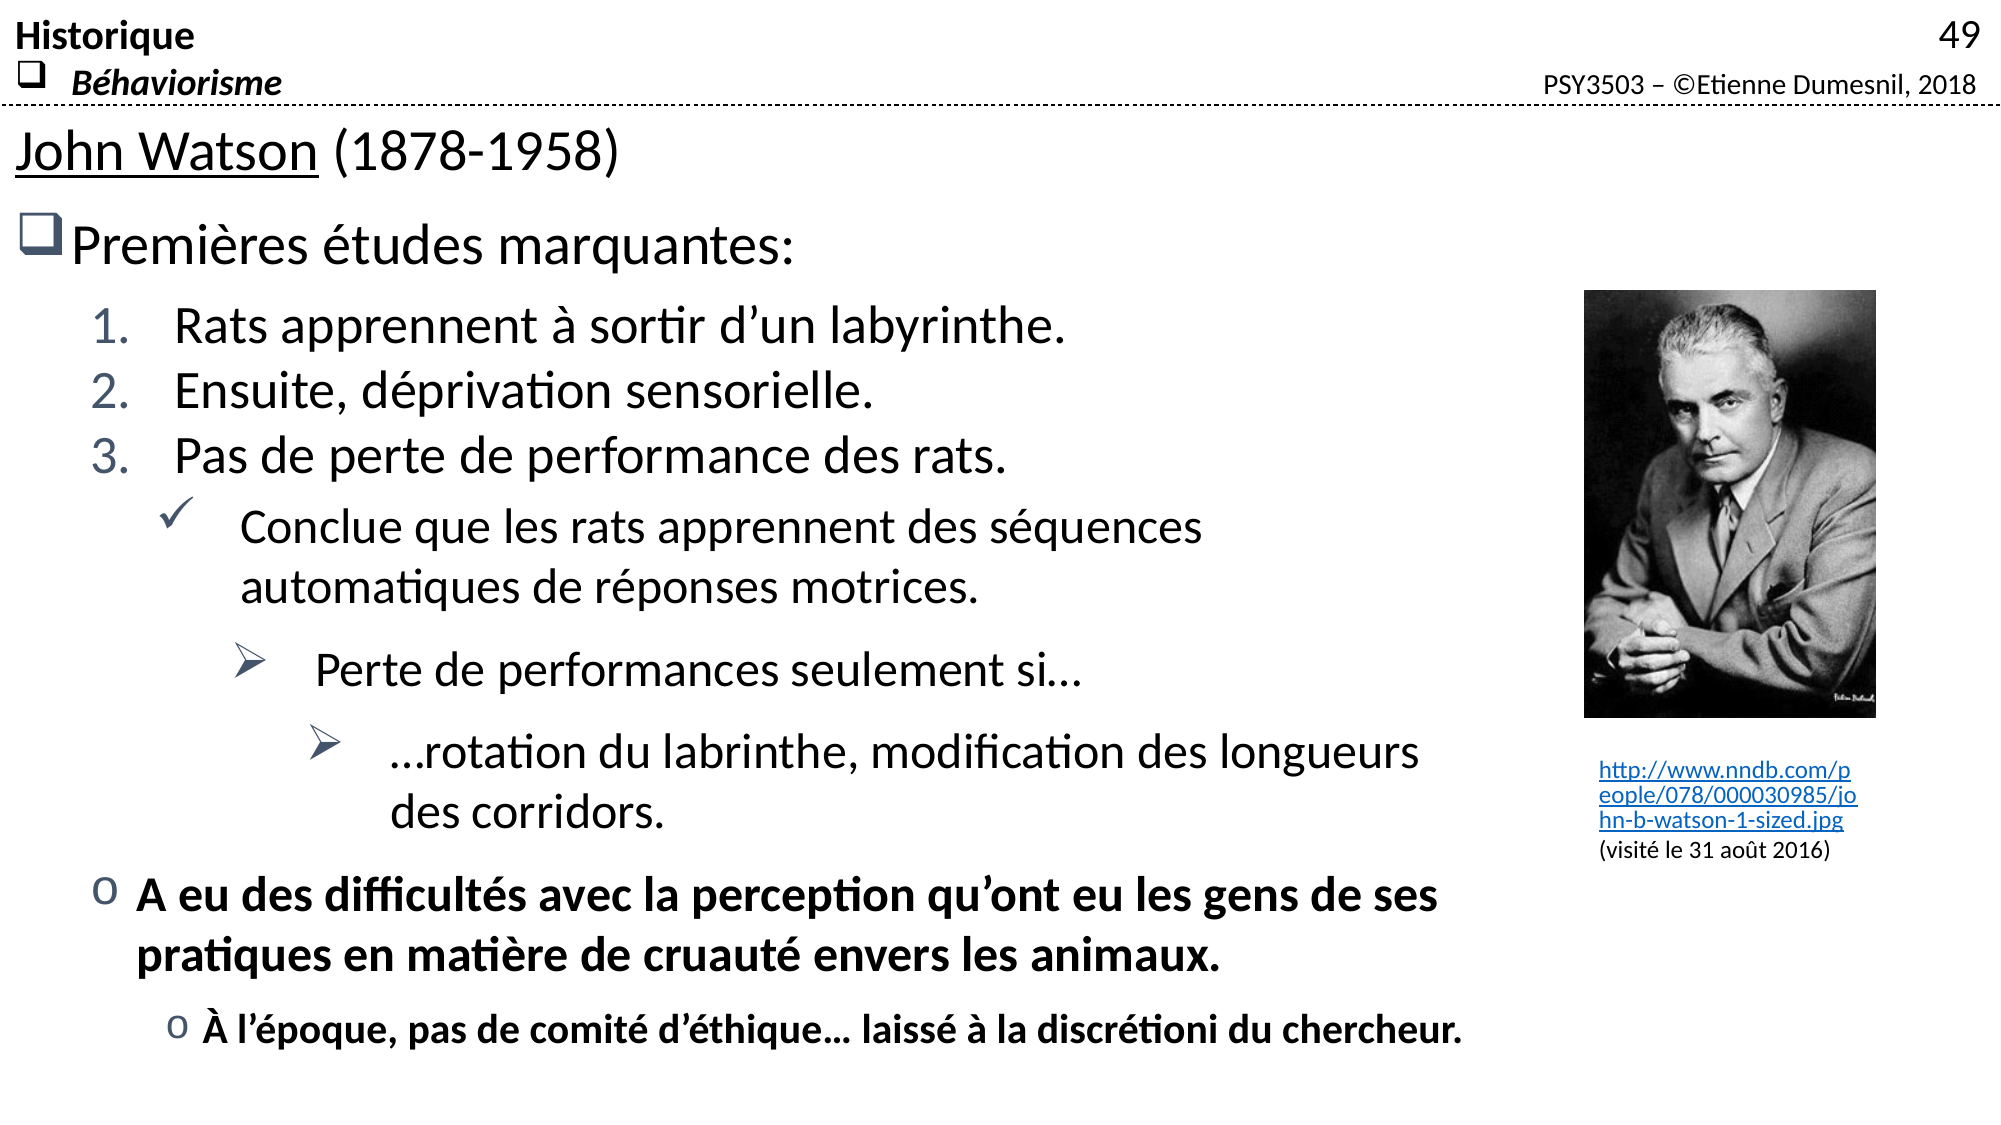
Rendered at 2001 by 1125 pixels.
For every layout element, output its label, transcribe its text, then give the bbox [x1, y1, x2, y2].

text_box http://www.nndb.com/people/078/000030985/john-b-watson-1-sized.jpg (visité le 31 août 2016) [1584, 746, 1876, 821]
text_box John Watson (1878-1958) Premières études marquantes: Rats apprennent à sortir d’un labyrinthe. Ensuite, déprivation sensorielle. Pas de perte de performance des rats. Conclue que les rats apprennent des séquences automatiques de réponses motrices. Perte de performances seulement si… …rotation du labrinthe, modification des longueurs des corridors. A eu des difficultés avec la perception qu’ont eu les gens de ses pratiques en matière de cruauté envers les animaux. À l’époque, pas de comité d’éthique… laissé à la discrétioni du chercheur. [0, 104, 2000, 1125]
picture [1584, 290, 1876, 718]
text_box Historique Béhaviorisme [0, 0, 1530, 105]
